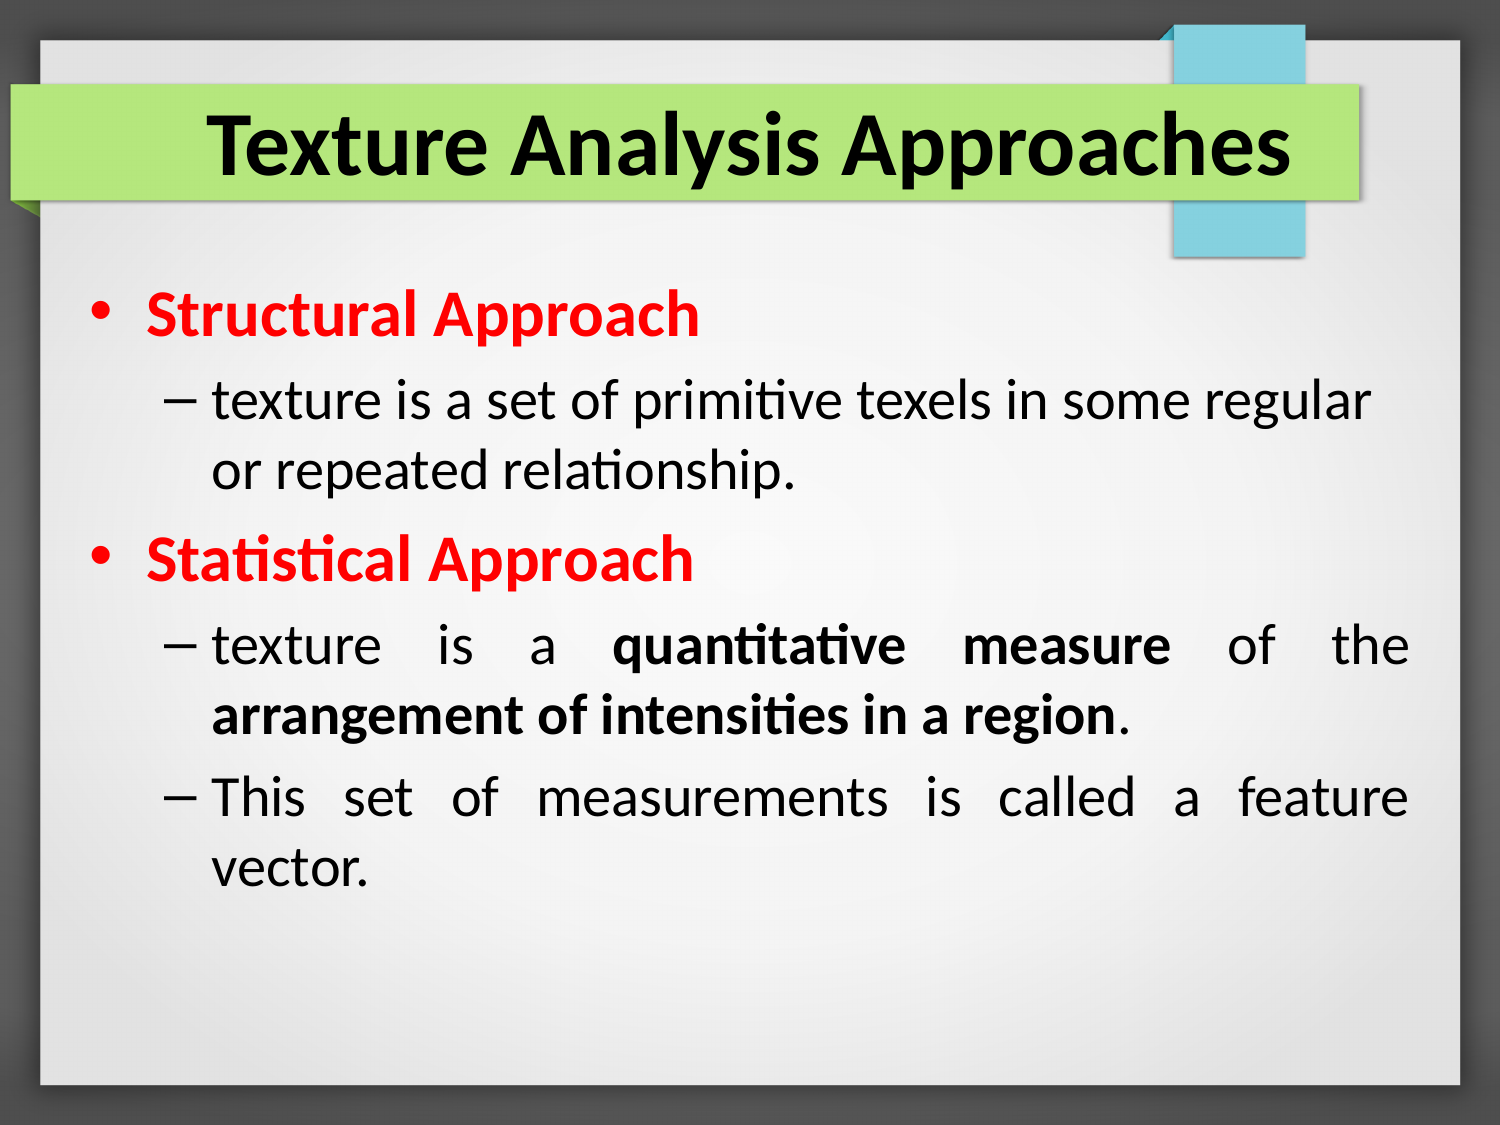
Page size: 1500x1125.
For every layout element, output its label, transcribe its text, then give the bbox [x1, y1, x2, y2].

picture [0, 0, 1500, 1125]
text_box Structural Approach texture is a set of primitive texels in some regular or repeated relationship. Statistical Approach texture is a quantitative measure of the arrangement of intensities in a region. This set of measurements is called a feature vector. [74, 262, 1425, 1005]
text_box Texture Analysis Approaches [74, 45, 1425, 233]
